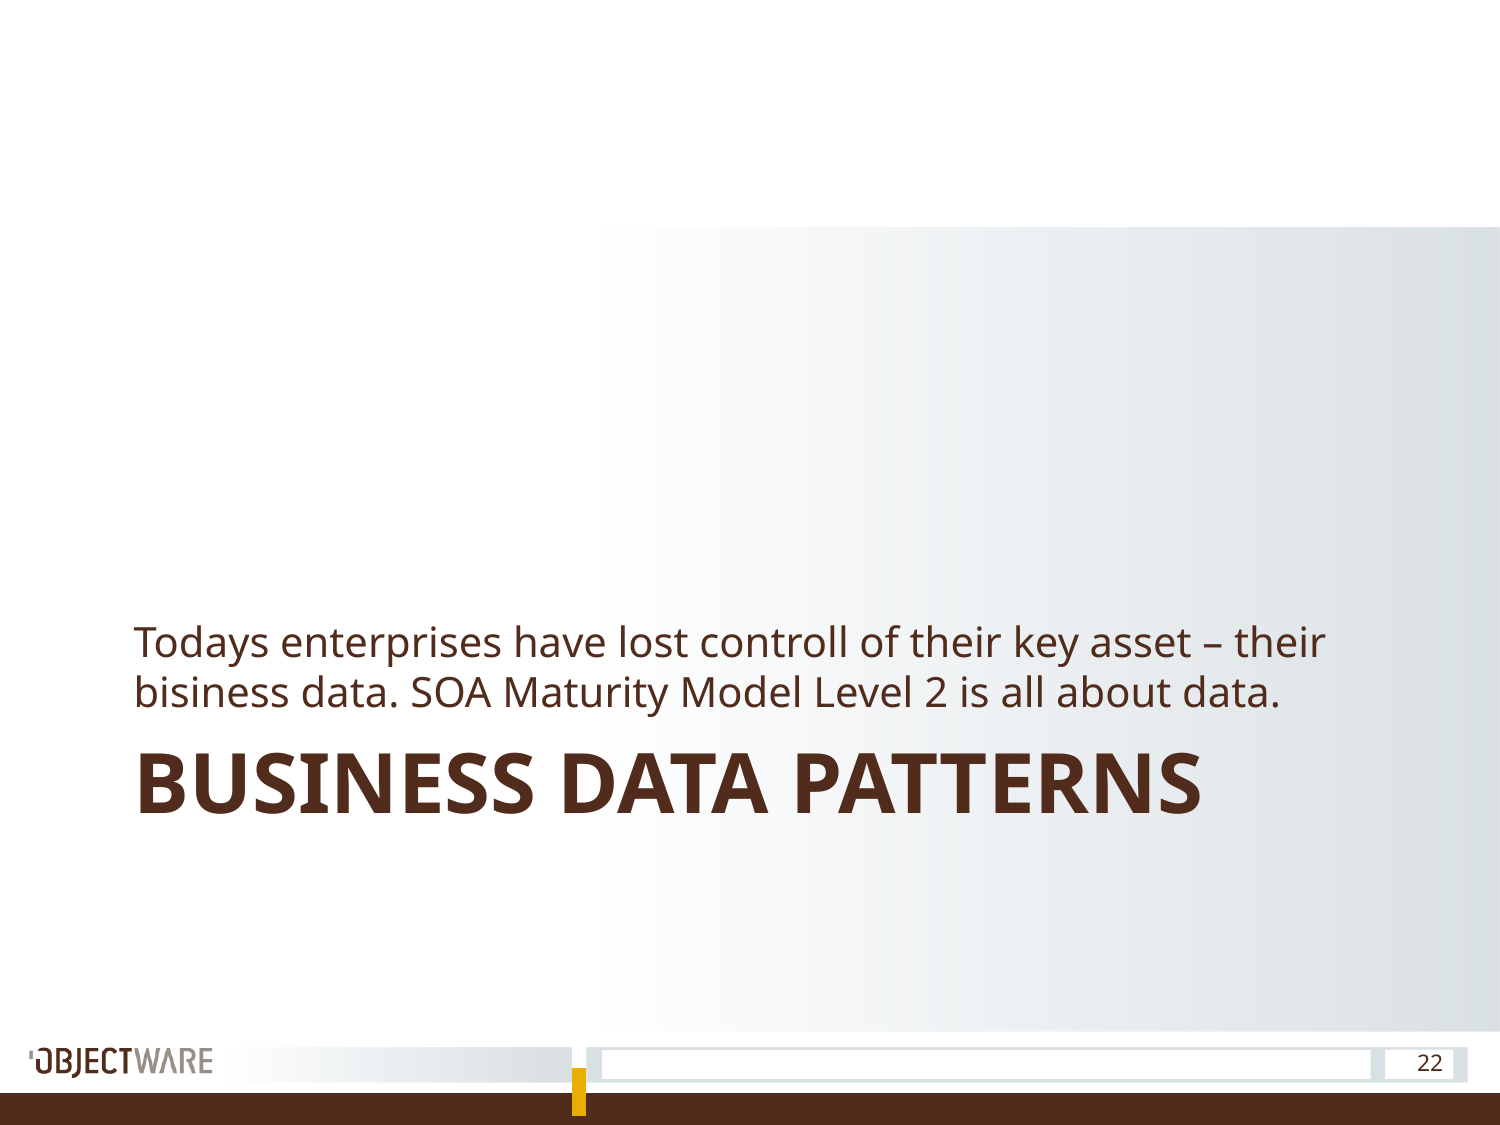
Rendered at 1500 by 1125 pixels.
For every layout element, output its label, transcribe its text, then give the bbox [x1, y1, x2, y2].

title Business Data Patterns [118, 724, 1394, 947]
picture [0, 227, 1500, 1125]
list Todays enterprises have lost controll of their key asset – their bisiness data. SOA Maturity Model Level 2 is all about data. [118, 476, 1394, 724]
slide_number 22 [1376, 1049, 1459, 1080]
